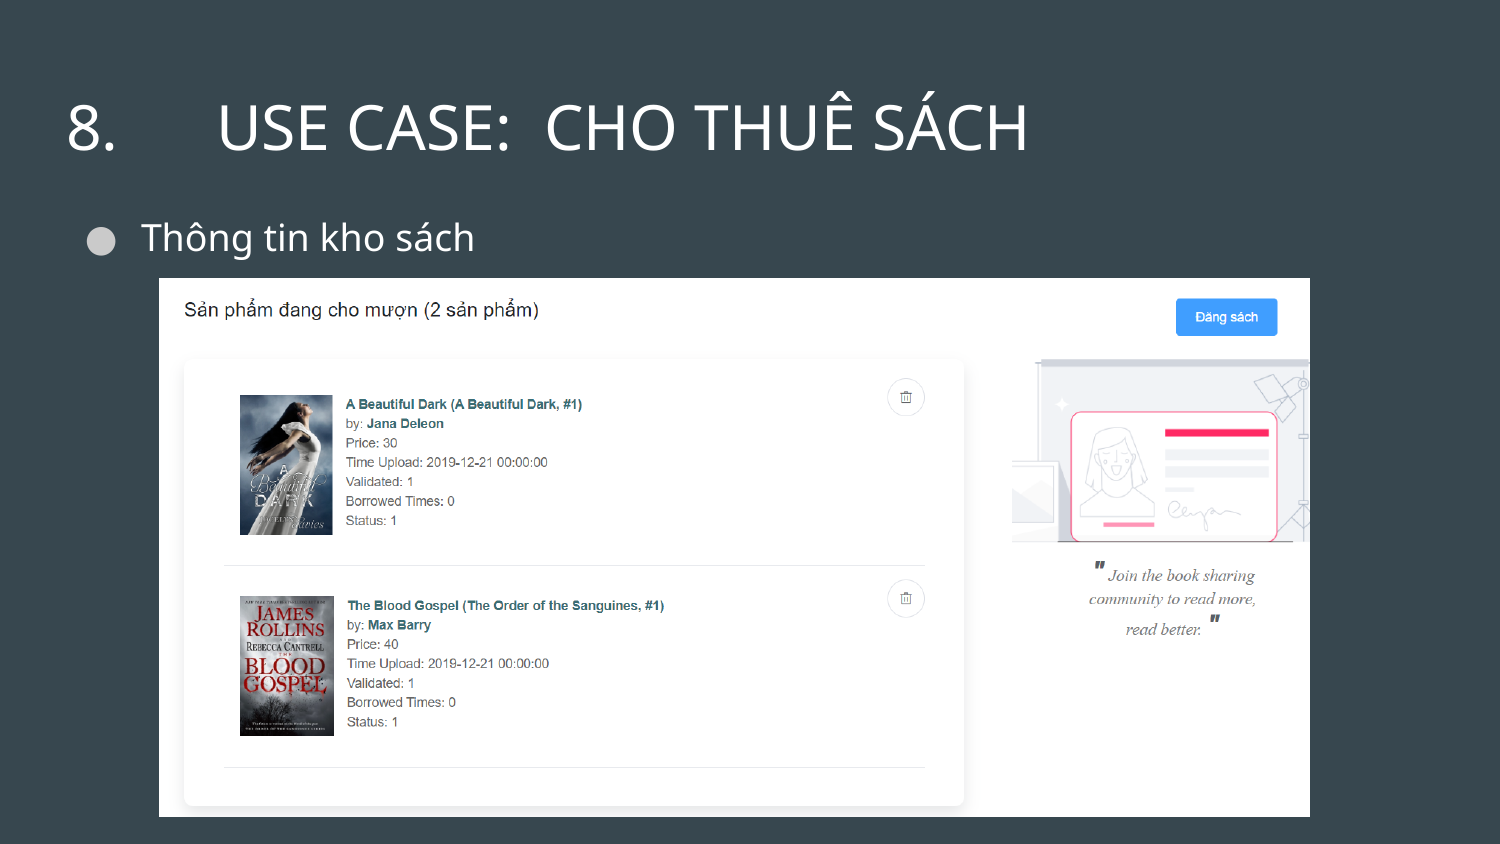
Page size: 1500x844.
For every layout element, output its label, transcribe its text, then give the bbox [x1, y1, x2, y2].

title 8. USE CASE: CHO THUÊ SÁCH [51, 72, 1449, 167]
picture [159, 277, 1310, 818]
list Thông tin kho sách [51, 192, 1449, 753]
